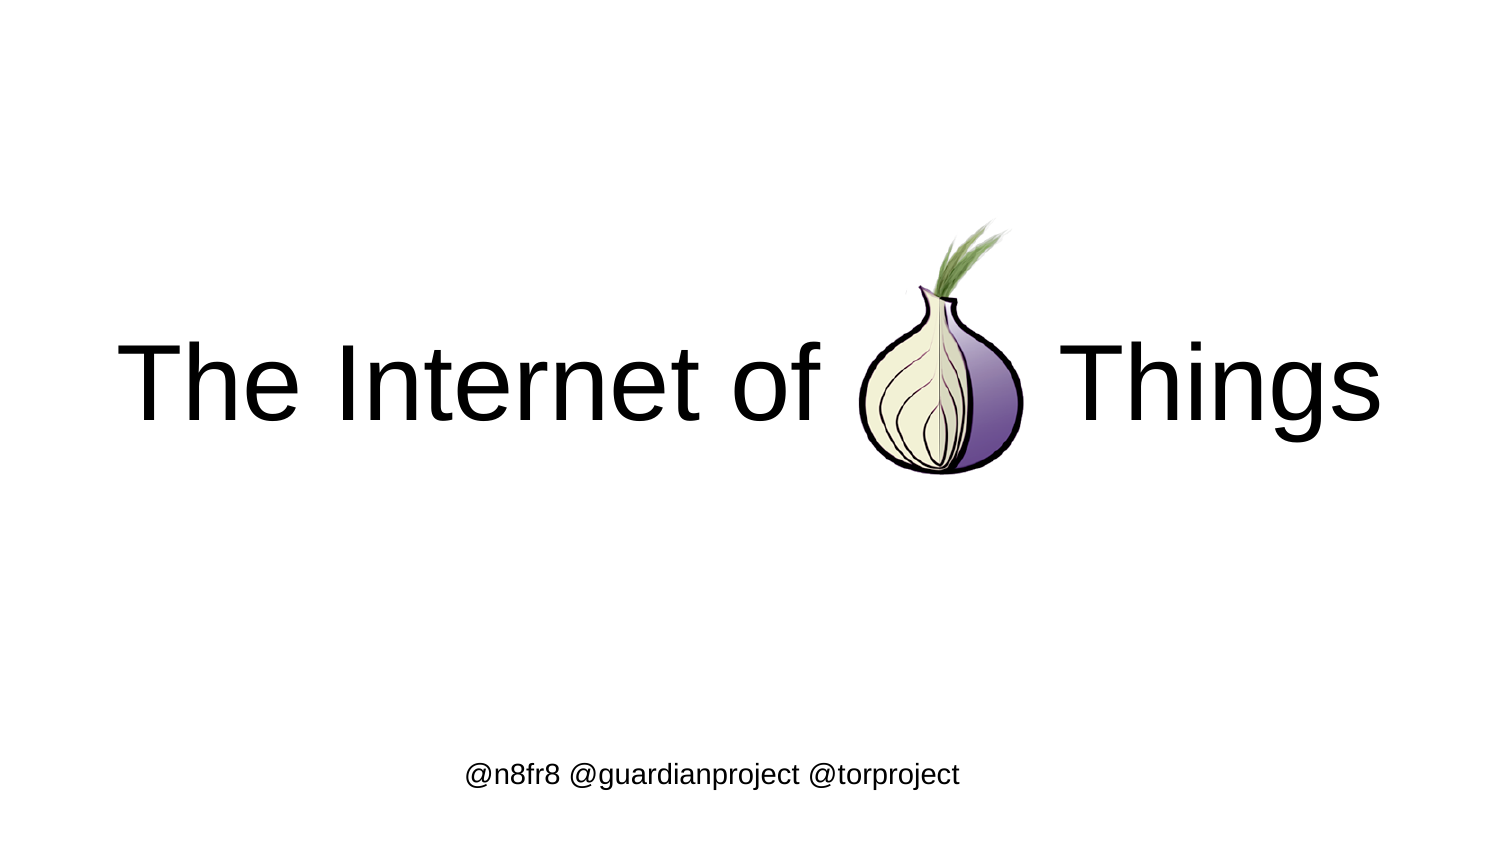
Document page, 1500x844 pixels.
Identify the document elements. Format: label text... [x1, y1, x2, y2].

picture [805, 208, 1075, 478]
text_box @n8fr8 @guardianproject @torproject [172, 739, 1253, 844]
title The Internet of Things [51, 352, 1449, 491]
